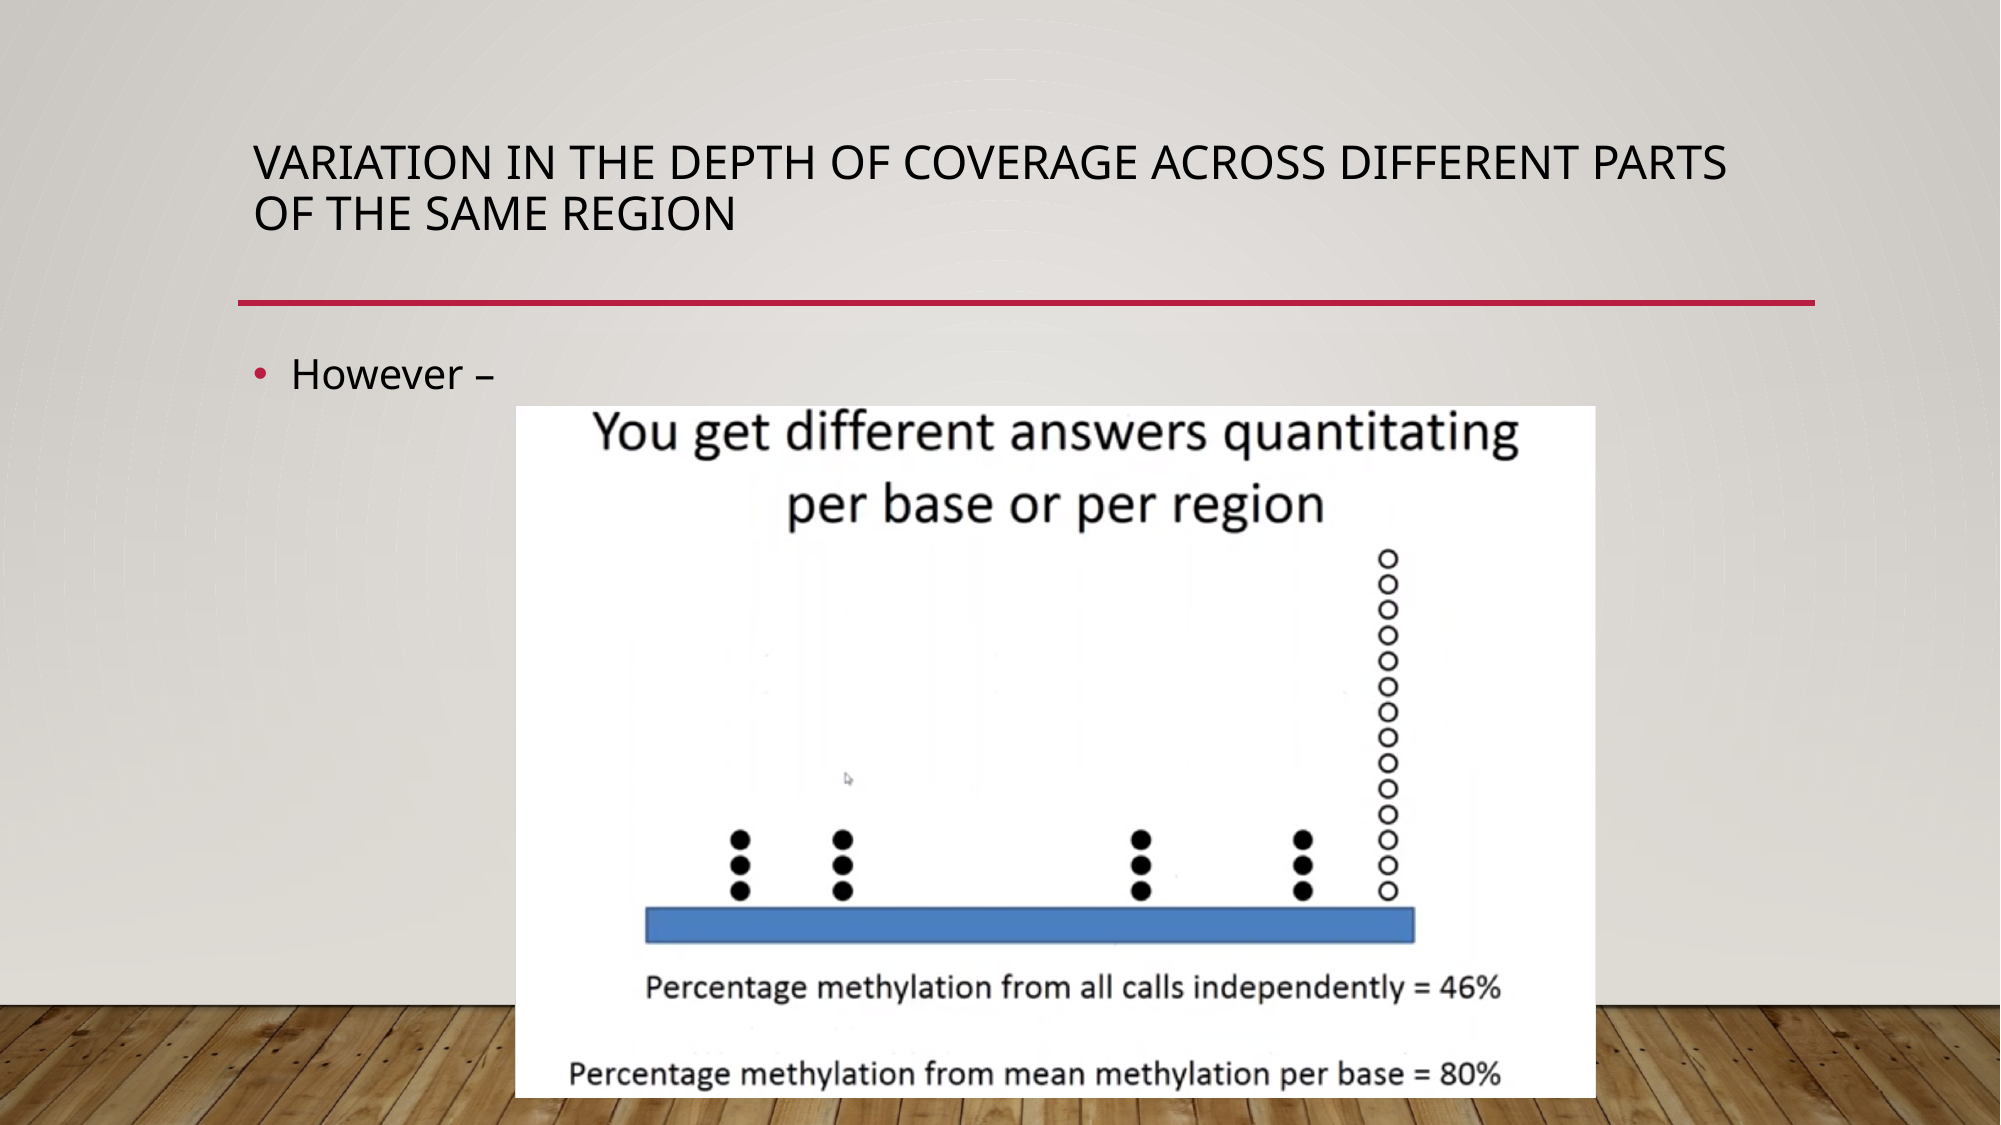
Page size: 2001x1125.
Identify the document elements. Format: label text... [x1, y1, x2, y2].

title Variation in the depth of coverage across different parts of the same region [238, 131, 1814, 305]
list However – [238, 330, 1814, 897]
picture [0, 406, 2000, 1125]
